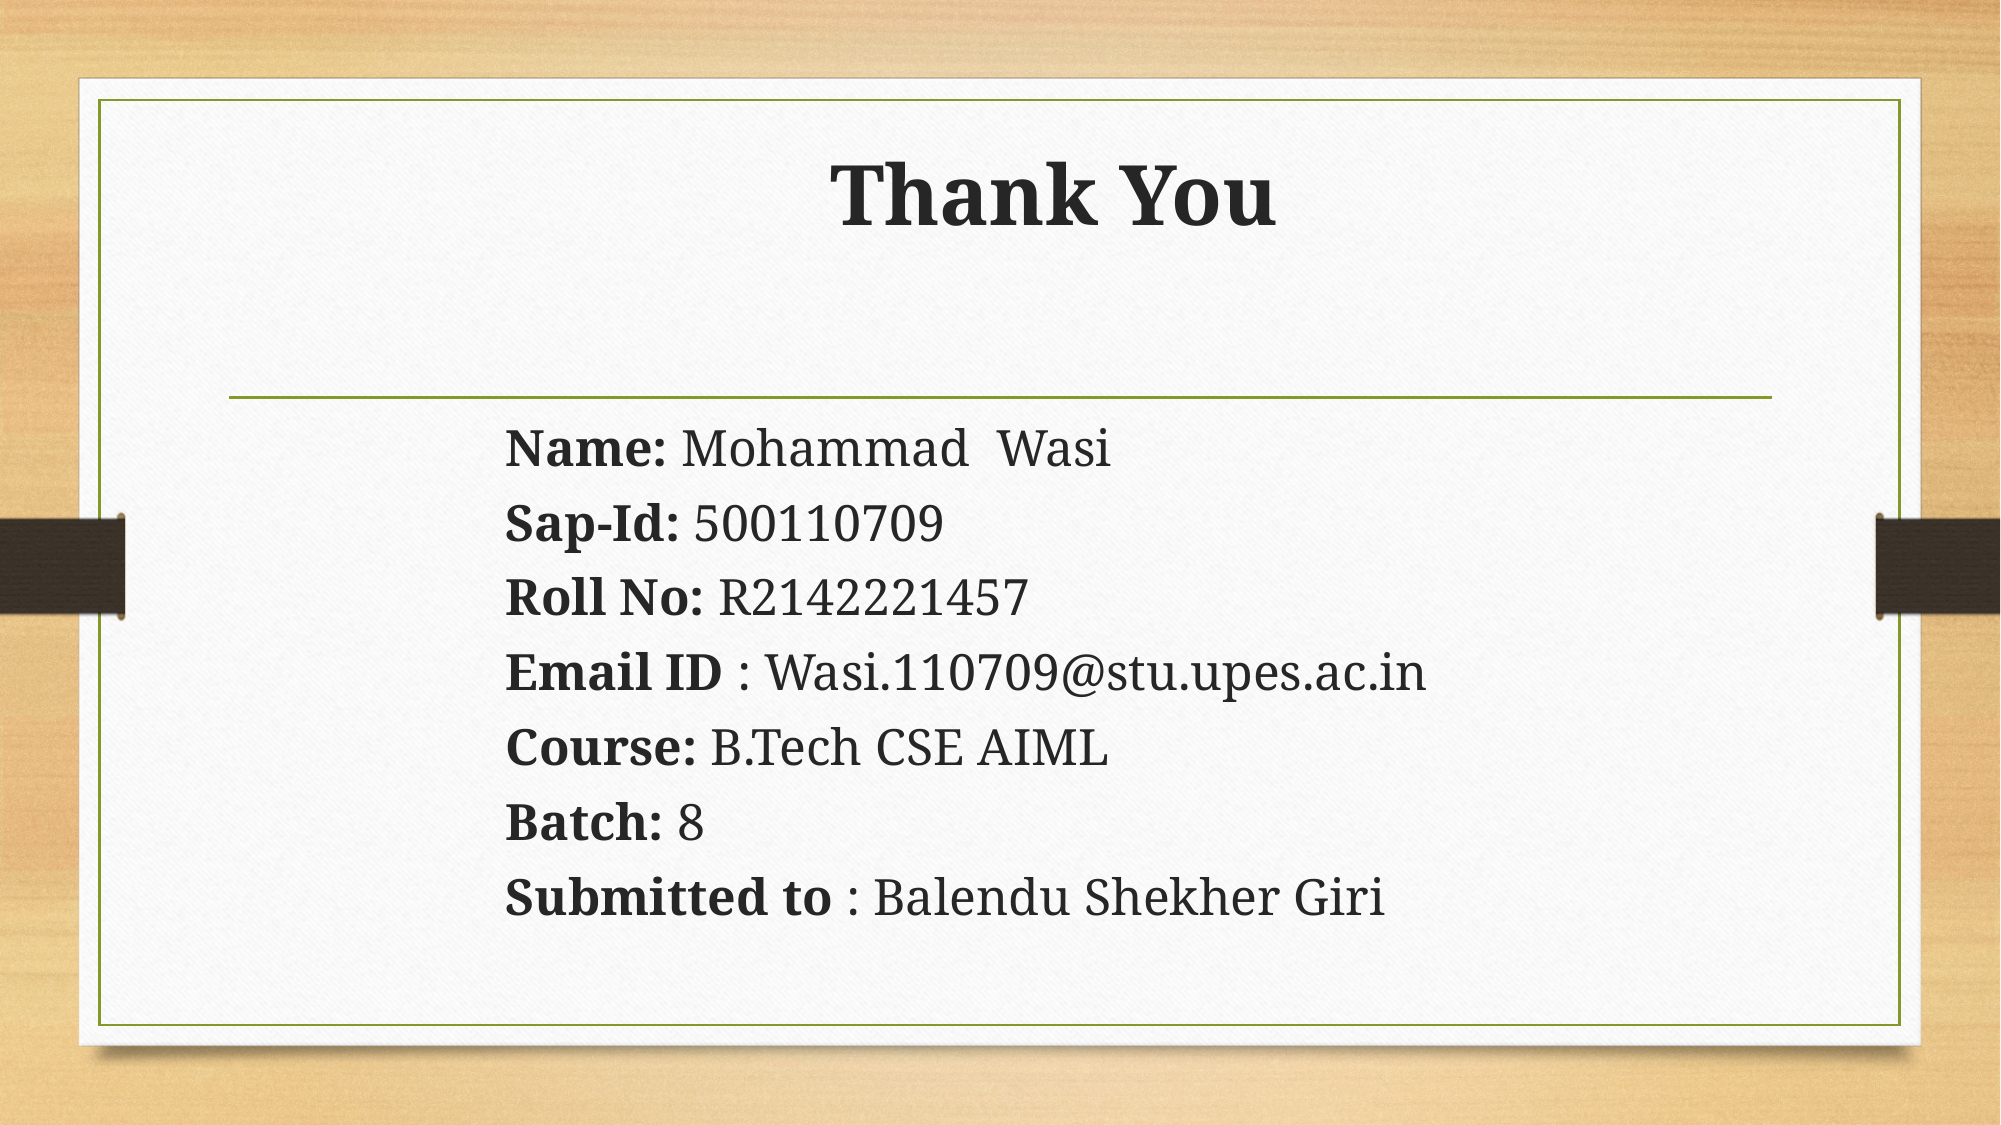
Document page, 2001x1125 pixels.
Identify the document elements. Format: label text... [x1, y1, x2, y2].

list Thank You Name: Mohammad Wasi Sap-Id: 500110709 Roll No: R2142221457 Email ID : Wasi.110709@stu.upes.ac.in Course: B.Tech CSE AIML Batch: 8 Submitted to : Balendu Shekher Giri [490, 132, 1618, 1049]
picture [0, 0, 2001, 1125]
